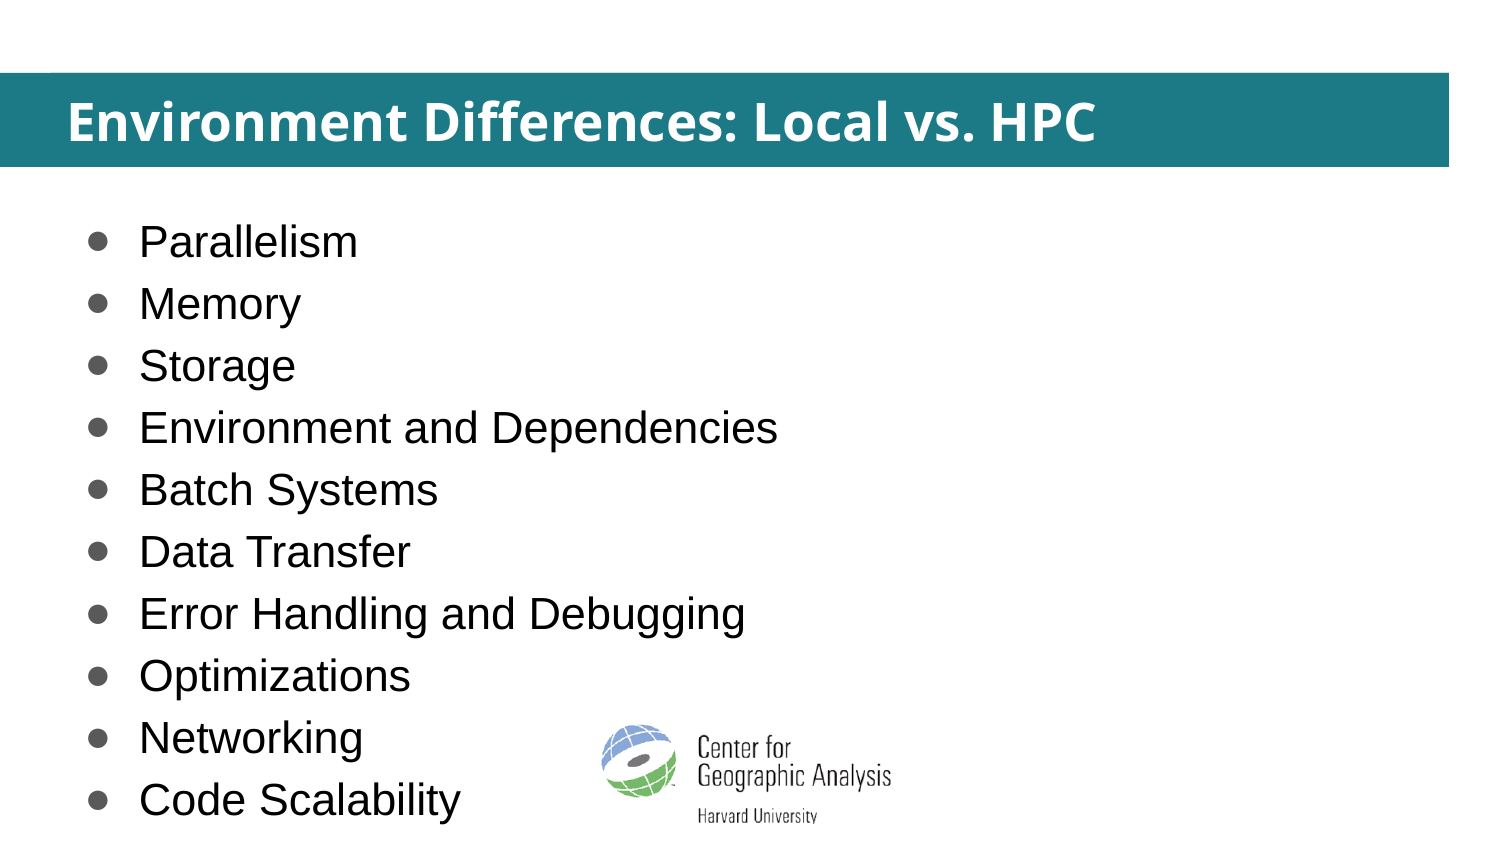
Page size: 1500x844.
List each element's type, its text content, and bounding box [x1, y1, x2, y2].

list Parallelism Memory Storage Environment and Dependencies Batch Systems Data Transfer Error Handling and Debugging Optimizations Networking Code Scalability [51, 189, 1449, 844]
title Environment Differences: Local vs. HPC [51, 72, 1449, 167]
